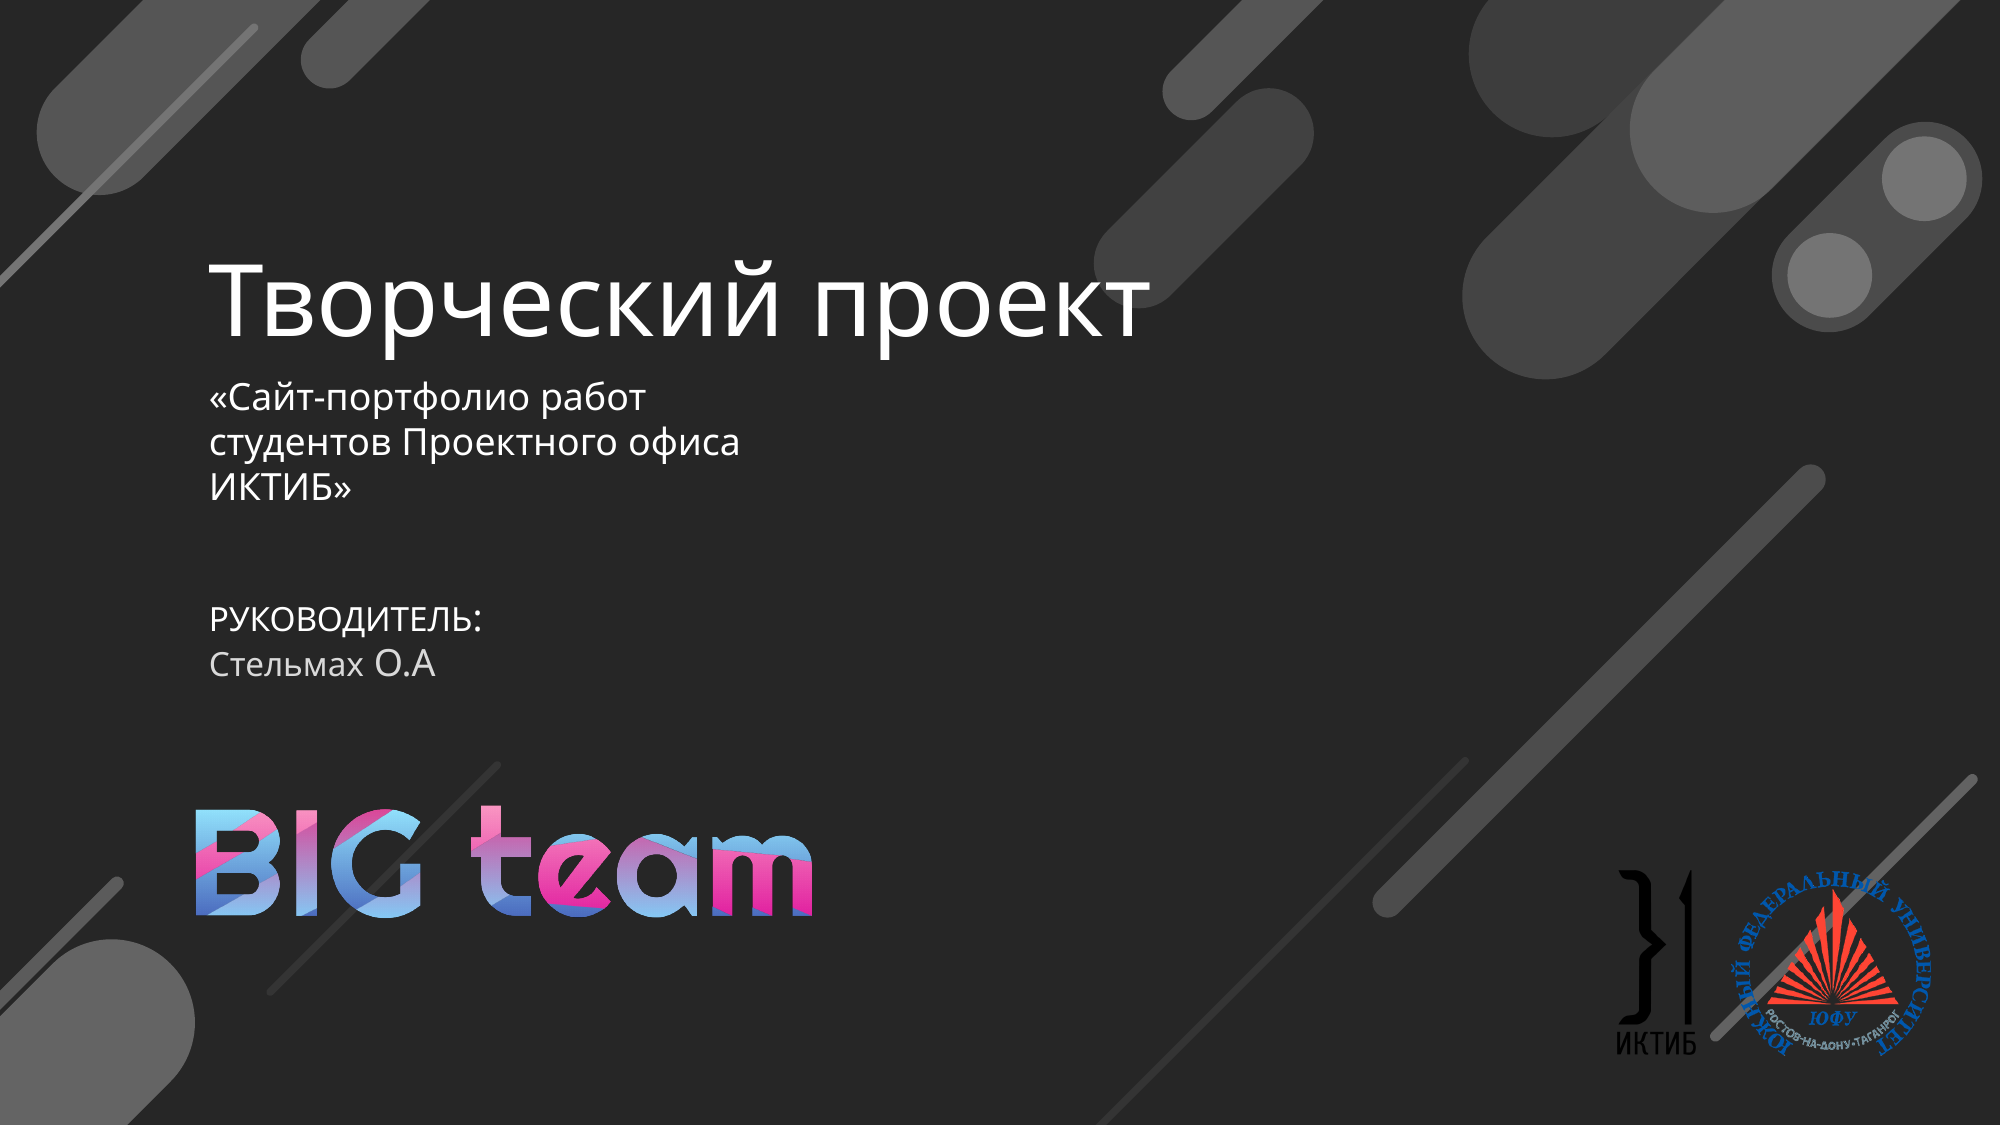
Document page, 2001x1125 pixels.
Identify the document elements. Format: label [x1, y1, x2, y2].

picture [1731, 870, 1931, 1056]
picture [1617, 869, 1696, 1055]
text_box [0, 0, 2000, 914]
picture [194, 804, 812, 919]
text_box [193, 229, 1177, 693]
text_box [0, 914, 2000, 1125]
